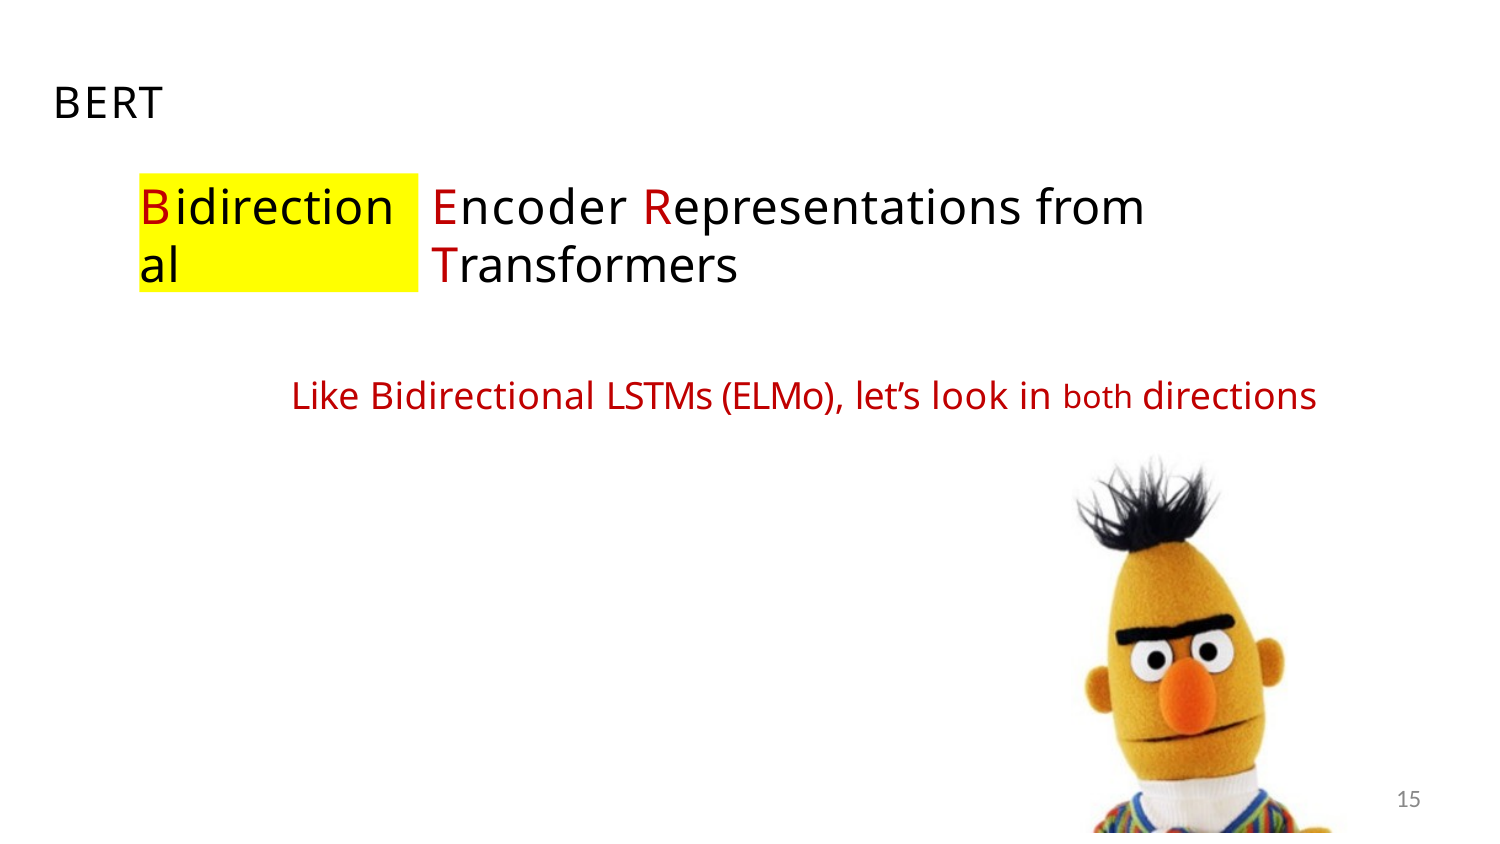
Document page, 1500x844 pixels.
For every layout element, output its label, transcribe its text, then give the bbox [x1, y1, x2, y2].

picture [1071, 450, 1348, 834]
text_box Encoder Representations from Transformers [429, 173, 1465, 234]
title BERT [51, 72, 1449, 216]
text_box Like Bidirectional LSTMs (ELMo), let’s look in both directions [289, 352, 1325, 421]
text_box Bidirectional [139, 216, 419, 293]
slide_number 15 [1389, 552, 1480, 844]
